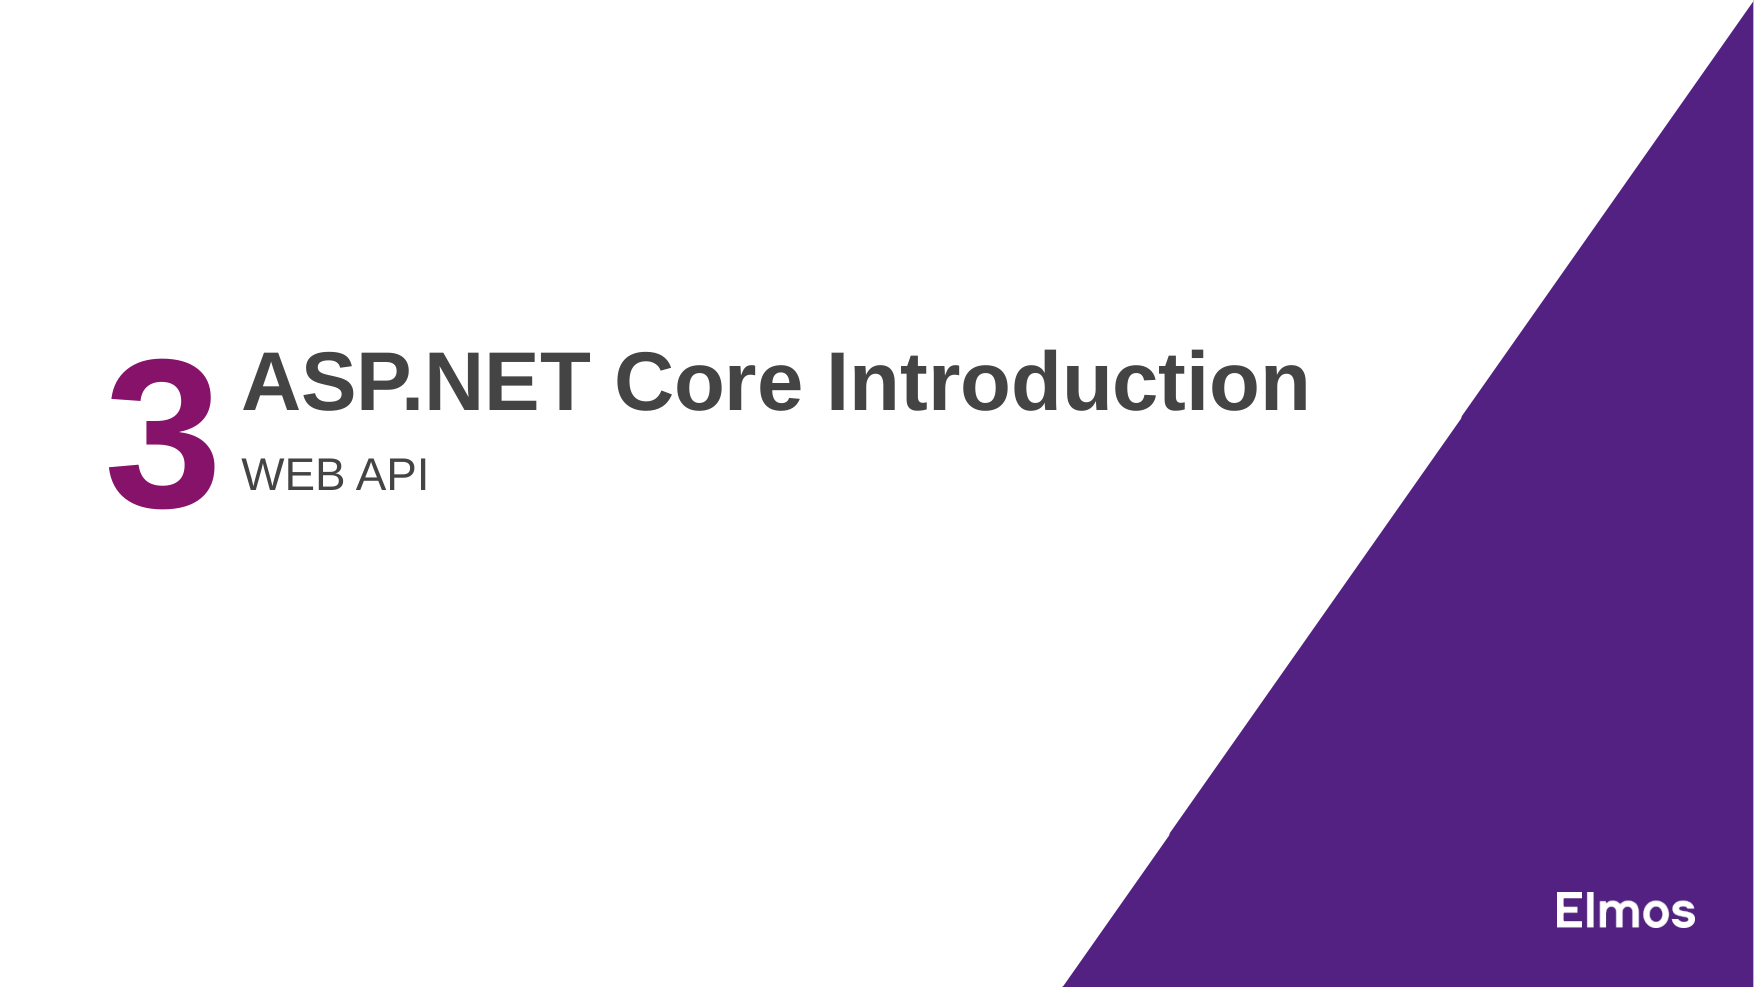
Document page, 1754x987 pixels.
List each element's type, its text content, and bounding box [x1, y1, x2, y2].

picture [0, 0, 1754, 987]
subtitle WEB API [241, 445, 1242, 611]
list 3 [84, 340, 223, 550]
title ASP.NET Core Introduction [241, 334, 1492, 544]
